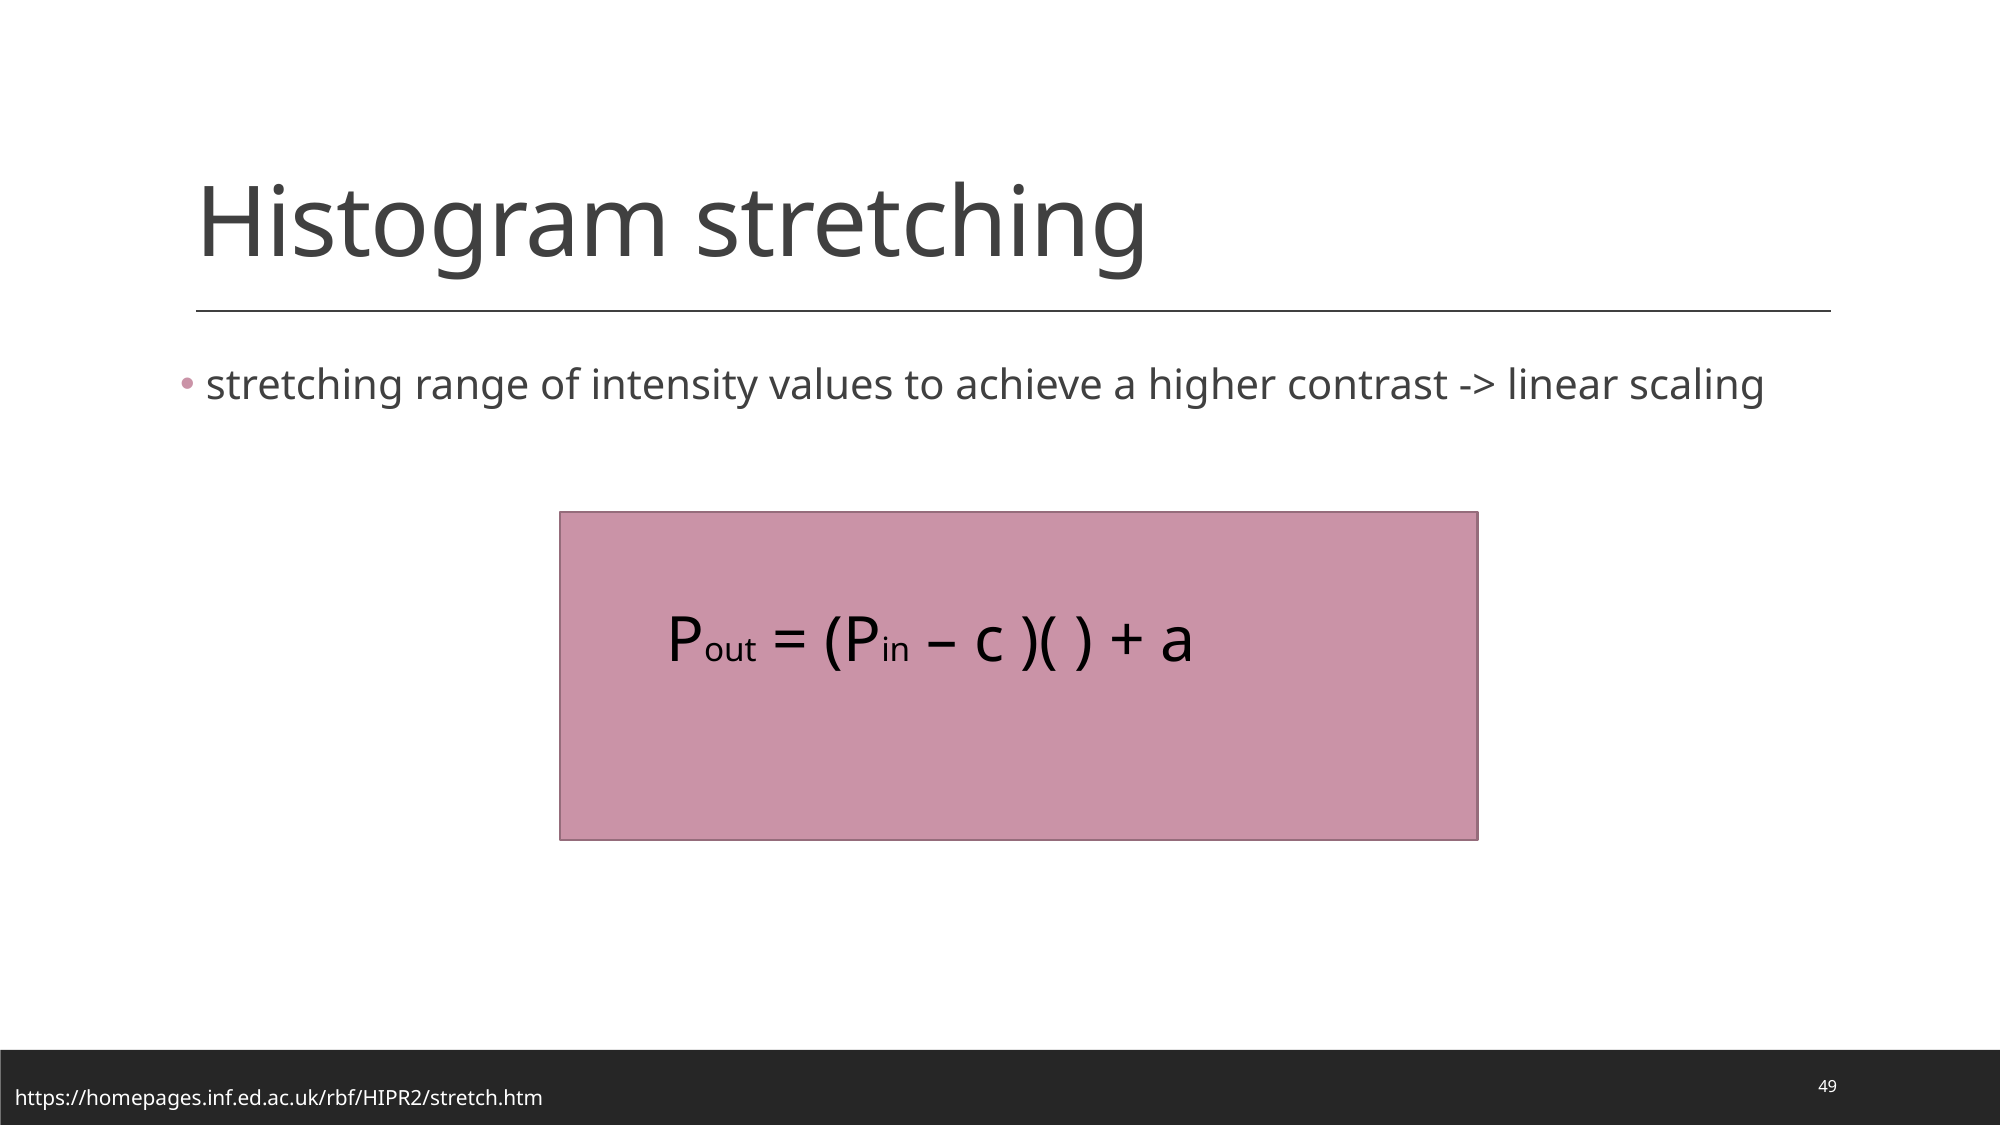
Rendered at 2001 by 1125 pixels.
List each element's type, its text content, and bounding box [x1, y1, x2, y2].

title Histogram stretching [180, 47, 1830, 285]
text_box https://homepages.inf.ed.ac.uk/rbf/HIPR2/stretch.htm [0, 1077, 973, 1117]
text_box [559, 511, 1479, 841]
list stretching range of intensity values to achieve a higher contrast -> linear scaling [180, 345, 1830, 963]
slide_number 49 [1803, 1057, 1932, 1118]
